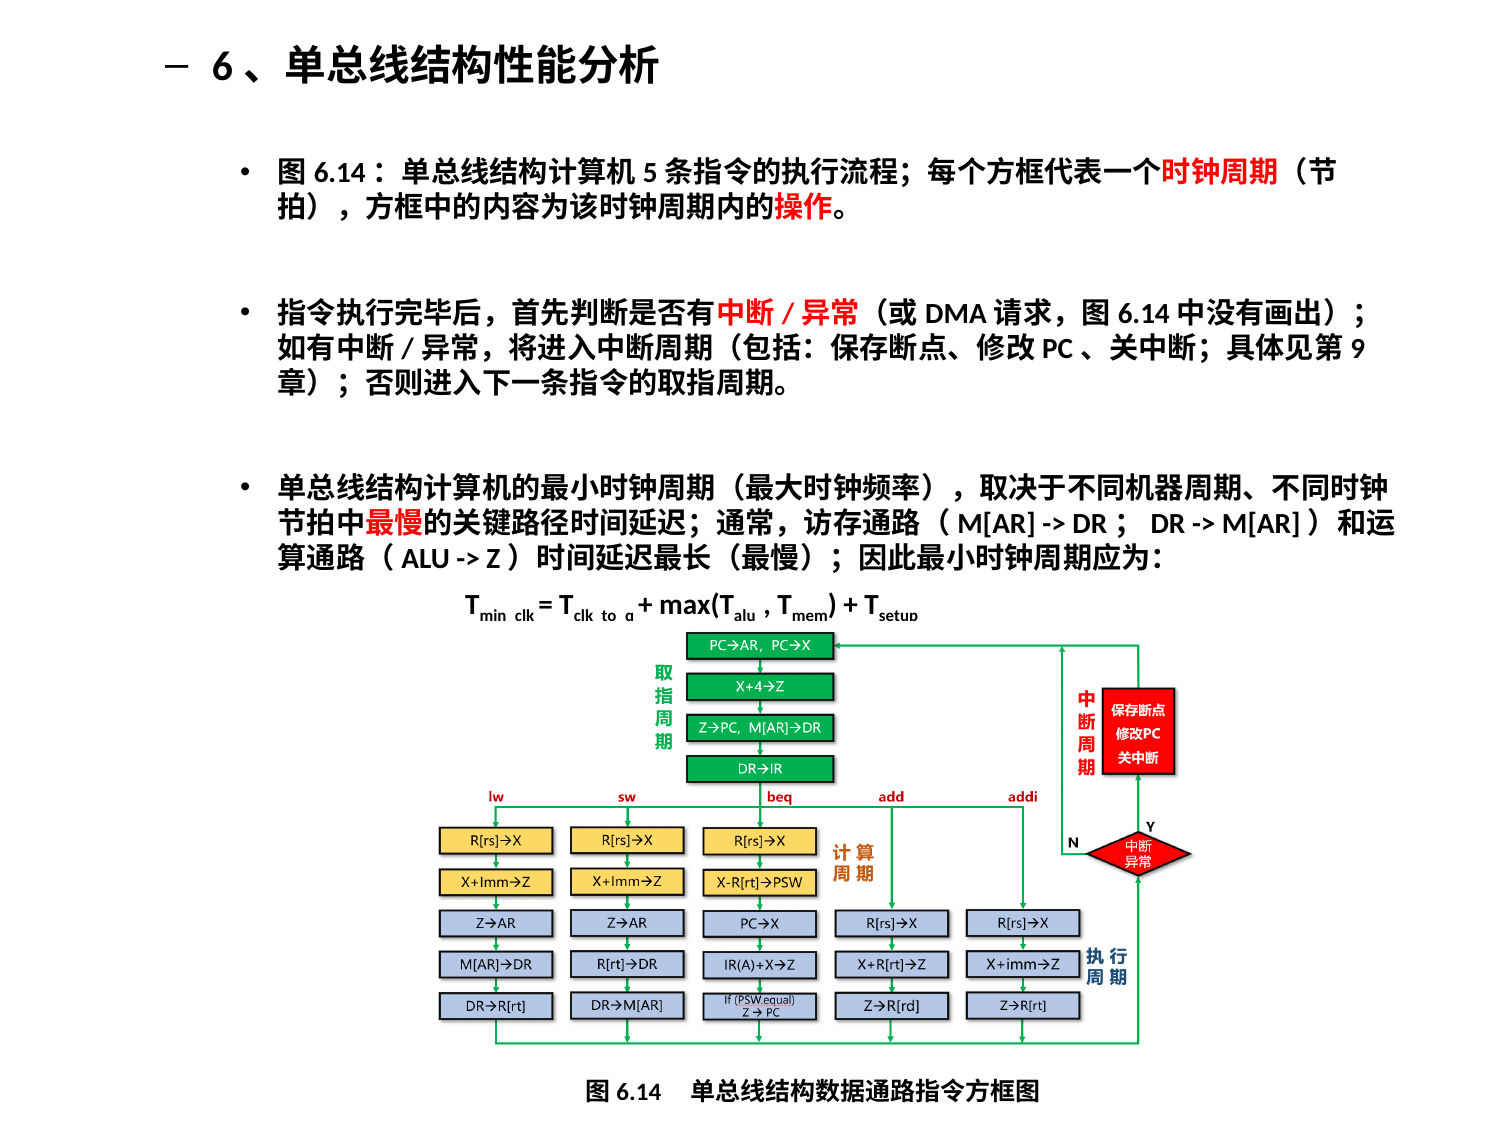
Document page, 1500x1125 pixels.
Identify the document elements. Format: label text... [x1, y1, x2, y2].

list 6、单总线结构性能分析 图6.14：单总线结构计算机5条指令的执行流程；每个方框代表一个时钟周期（节拍），方框中的内容为该时钟周期内的操作。 指令执行完毕后，首先判断是否有中断/异常（或DMA请求，图6.14中没有画出）；如有中断/异常，将进入中断周期（包括：保存断点、修改PC、关中断；具体见第9章）；否则进入下一条指令的取指周期。 单总线结构计算机的最小时钟周期（最大时钟频率），取决于不同机器周期、不同时钟节拍中最慢的关键路径时间延迟；通常，访存通路（M[AR] -> DR；DR -> M[AR]）和运算通路（ALU -> Z）时间延迟最长（最慢）；因此最小时钟周期应为： Tmin_clk = Tclk_to_q + max(Talu , Tmem) + Tsetup [75, 30, 1425, 975]
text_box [419, 621, 1211, 1106]
